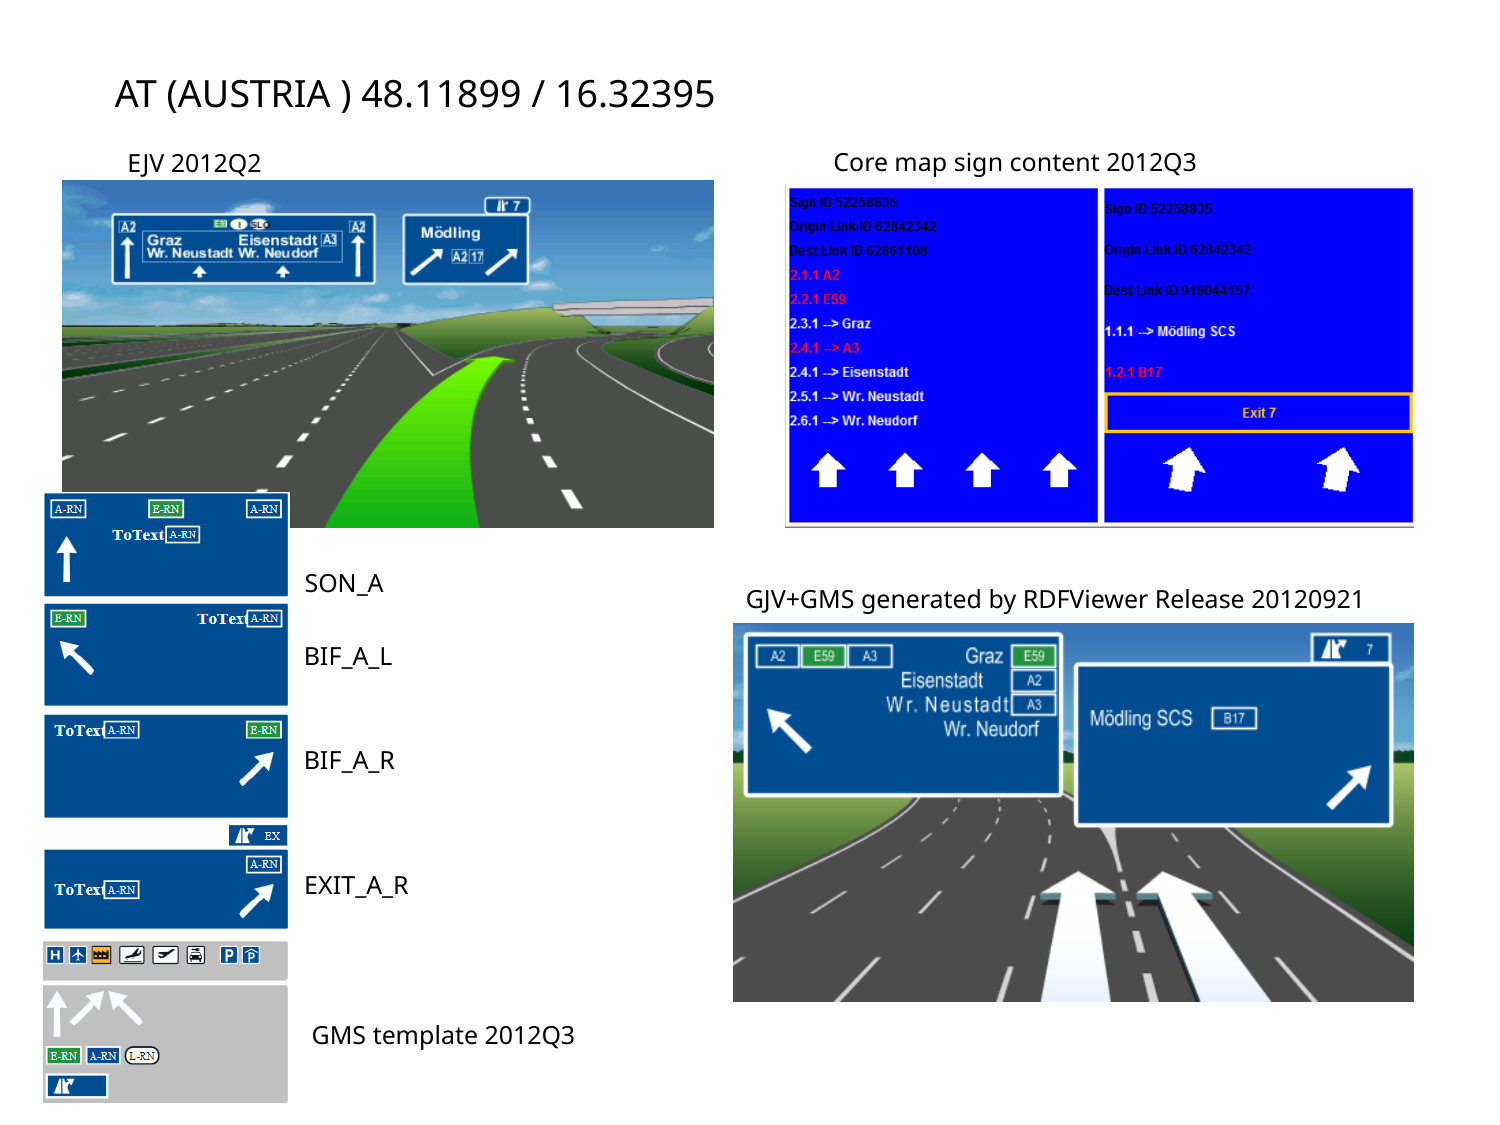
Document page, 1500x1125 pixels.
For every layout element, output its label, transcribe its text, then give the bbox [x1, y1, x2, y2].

text_box EJV 2012Q2 [112, 139, 340, 178]
picture [785, 184, 1415, 528]
text_box EXIT_A_R [293, 862, 450, 908]
text_box GMS template 2012Q3 [296, 1012, 685, 1058]
picture [733, 623, 1415, 1003]
picture [43, 180, 714, 1105]
text_box GJV+GMS generated by RDFViewer Release 20120921 [731, 575, 1459, 621]
text_box AT (AUSTRIA ) 48.11899 / 16.32395 [100, 62, 1163, 123]
text_box SON_A [293, 560, 411, 606]
text_box BIF_A_R [293, 737, 432, 783]
text_box BIF_A_L [293, 633, 432, 679]
text_box Core map sign content 2012Q3 [818, 138, 1224, 183]
